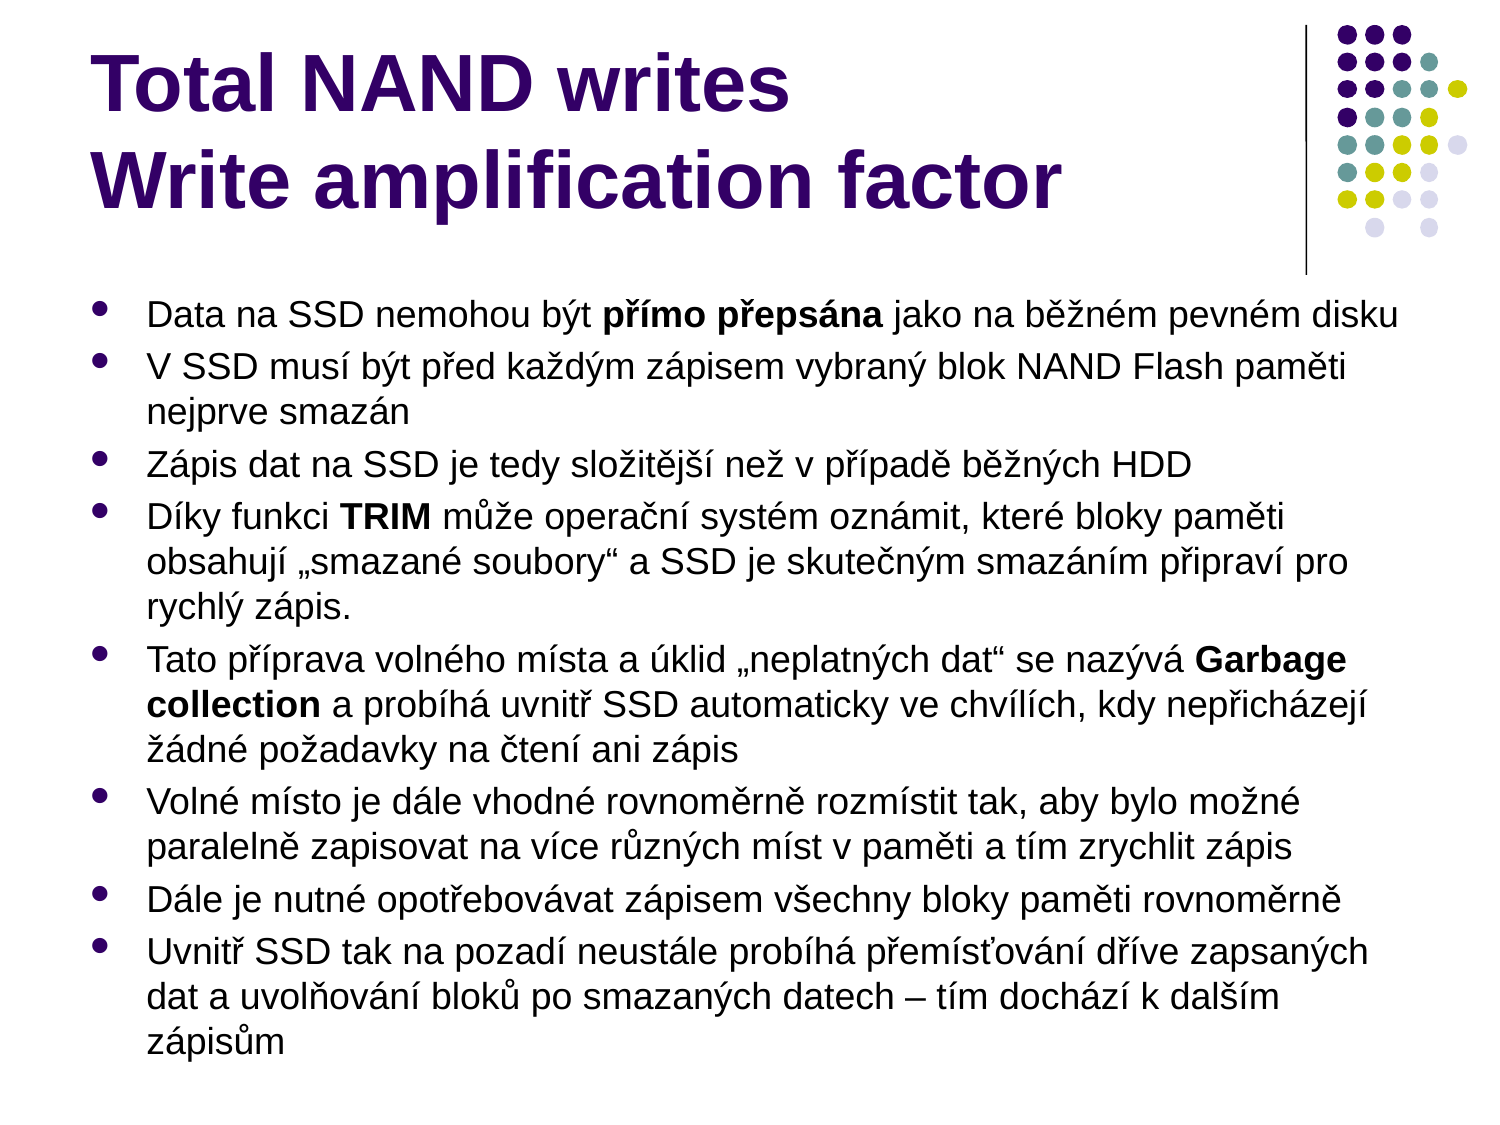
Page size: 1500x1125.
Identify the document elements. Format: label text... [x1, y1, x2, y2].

title Total NAND writes Write amplification factor [75, 20, 1313, 233]
list Data na SSD nemohou být přímo přepsána jako na běžném pevném disku V SSD musí být před každým zápisem vybraný blok NAND Flash paměti nejprve smazán Zápis dat na SSD je tedy složitější než v případě běžných HDD Díky funkci TRIM může operační systém oznámit, které bloky paměti obsahují „smazané soubory“ a SSD je skutečným smazáním připraví pro rychlý zápis. Tato příprava volného místa a úklid „neplatných dat“ se nazývá Garbage collection a probíhá uvnitř SSD automaticky ve chvílích, kdy nepřicházejí žádné požadavky na čtení ani zápis Volné místo je dále vhodné rovnoměrně rozmístit tak, aby bylo možné paralelně zapisovat na více různých míst v paměti a tím zrychlit zápis Dále je nutné opotřebovávat zápisem všechny bloky paměti rovnoměrně Uvnitř SSD tak na pozadí neustále probíhá přemísťování dříve zapsaných dat a uvolňování bloků po smazaných datech – tím dochází k dalším zápisům [75, 282, 1425, 1006]
